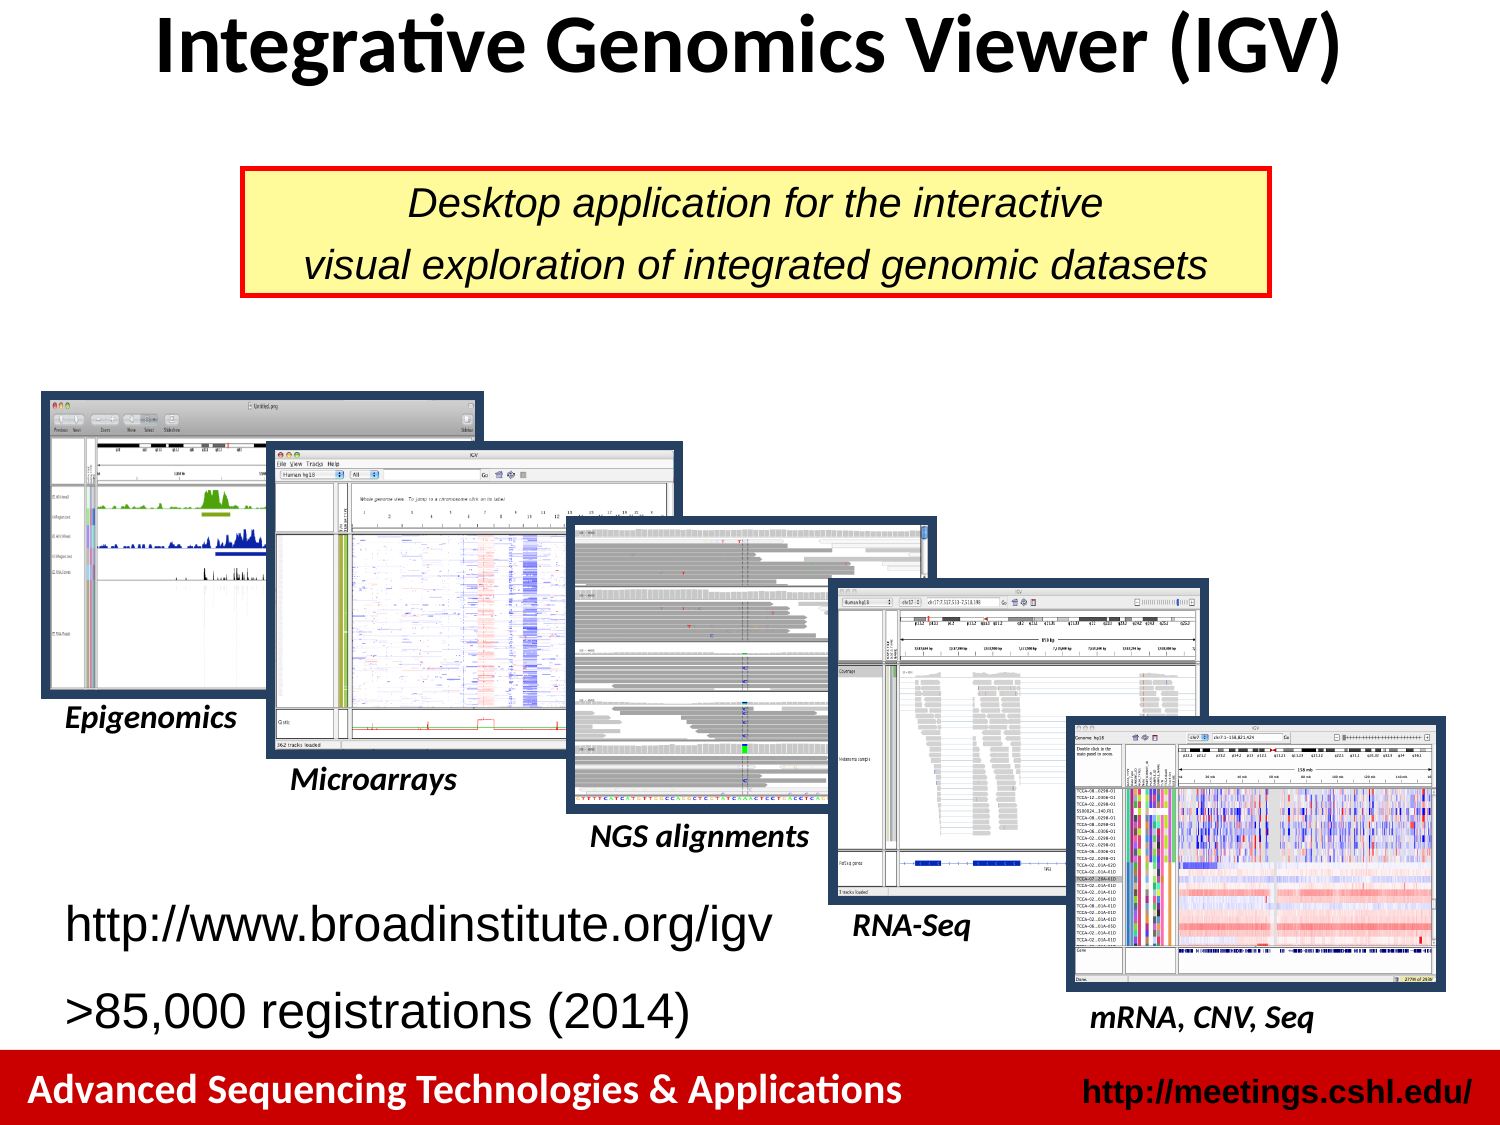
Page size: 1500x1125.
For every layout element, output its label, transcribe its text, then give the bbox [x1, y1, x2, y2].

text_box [49, 399, 476, 743]
text_box Desktop application for the interactive visual exploration of integrated genomic datasets [242, 168, 1270, 296]
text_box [837, 587, 1201, 952]
picture [1074, 724, 1437, 983]
title Integrative Genomics Viewer (IGV) [24, 0, 1475, 183]
text_box Microarrays [274, 758, 513, 805]
picture [274, 449, 928, 805]
text_box [37, 387, 1463, 1038]
